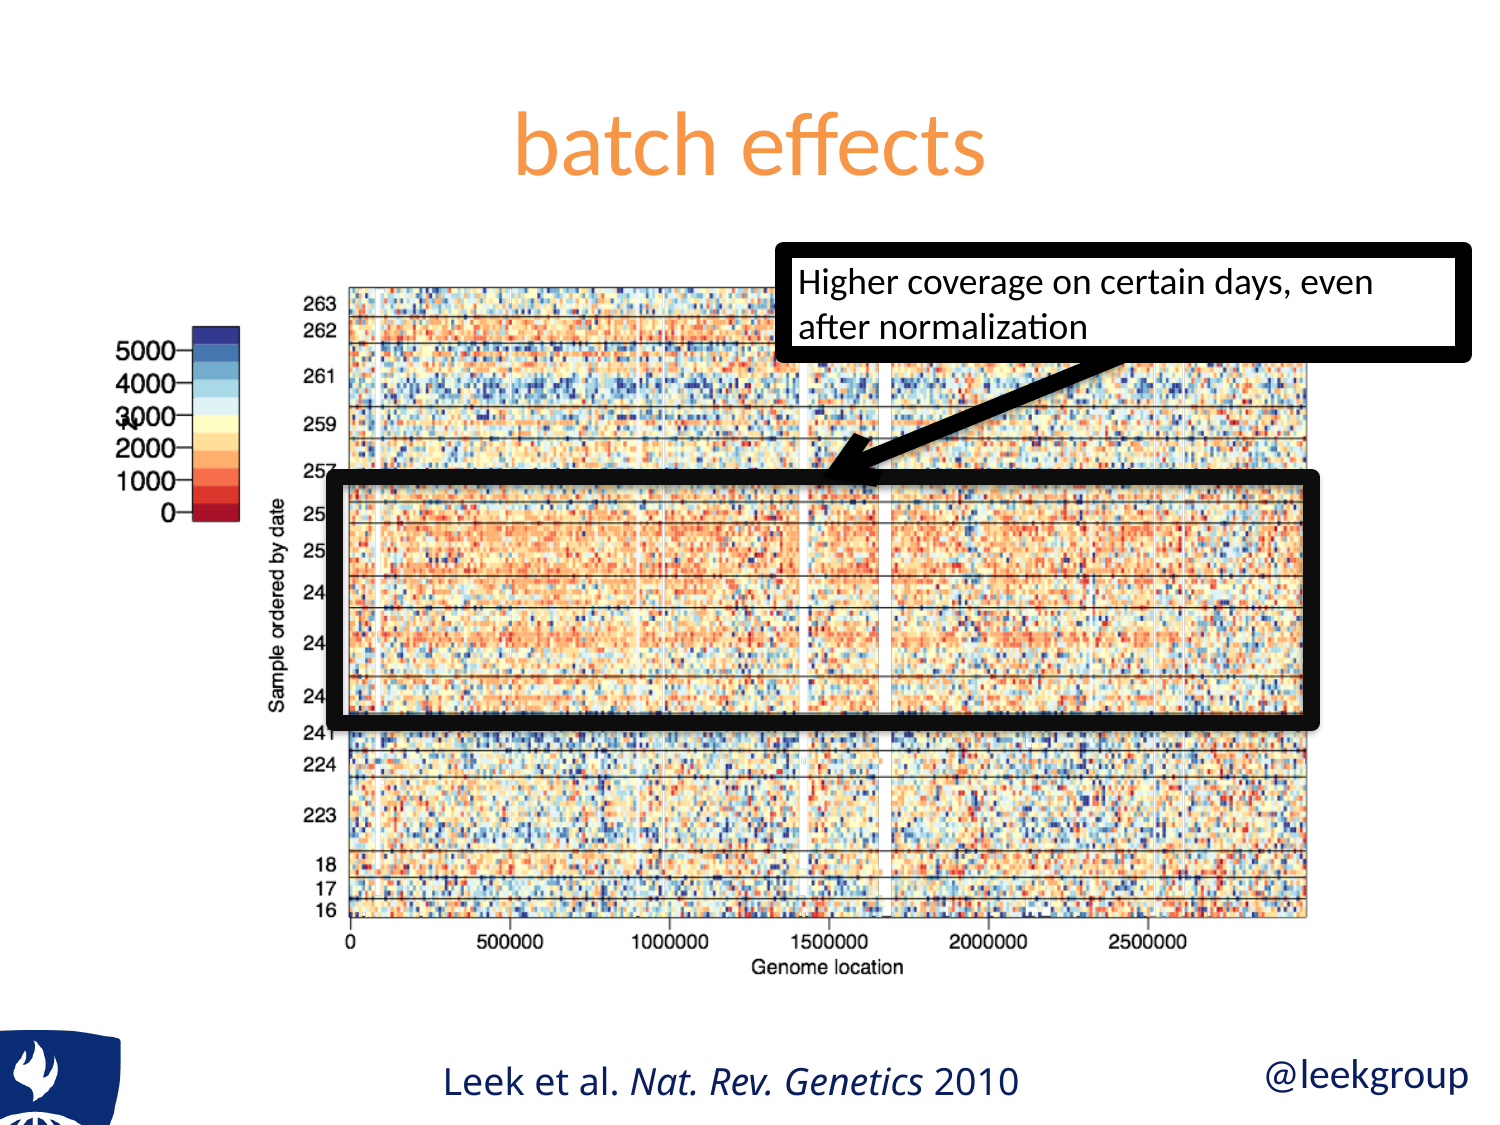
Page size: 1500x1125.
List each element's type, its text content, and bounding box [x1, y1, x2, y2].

picture [111, 249, 1333, 979]
picture [0, 1025, 126, 1125]
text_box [822, 355, 1124, 478]
text_box Leek et al. Nat. Rev. Genetics 2010 [427, 1050, 1035, 1111]
title batch effects [75, 45, 1425, 233]
text_box Higher coverage on certain days, even after normalization [1333, 249, 1464, 355]
